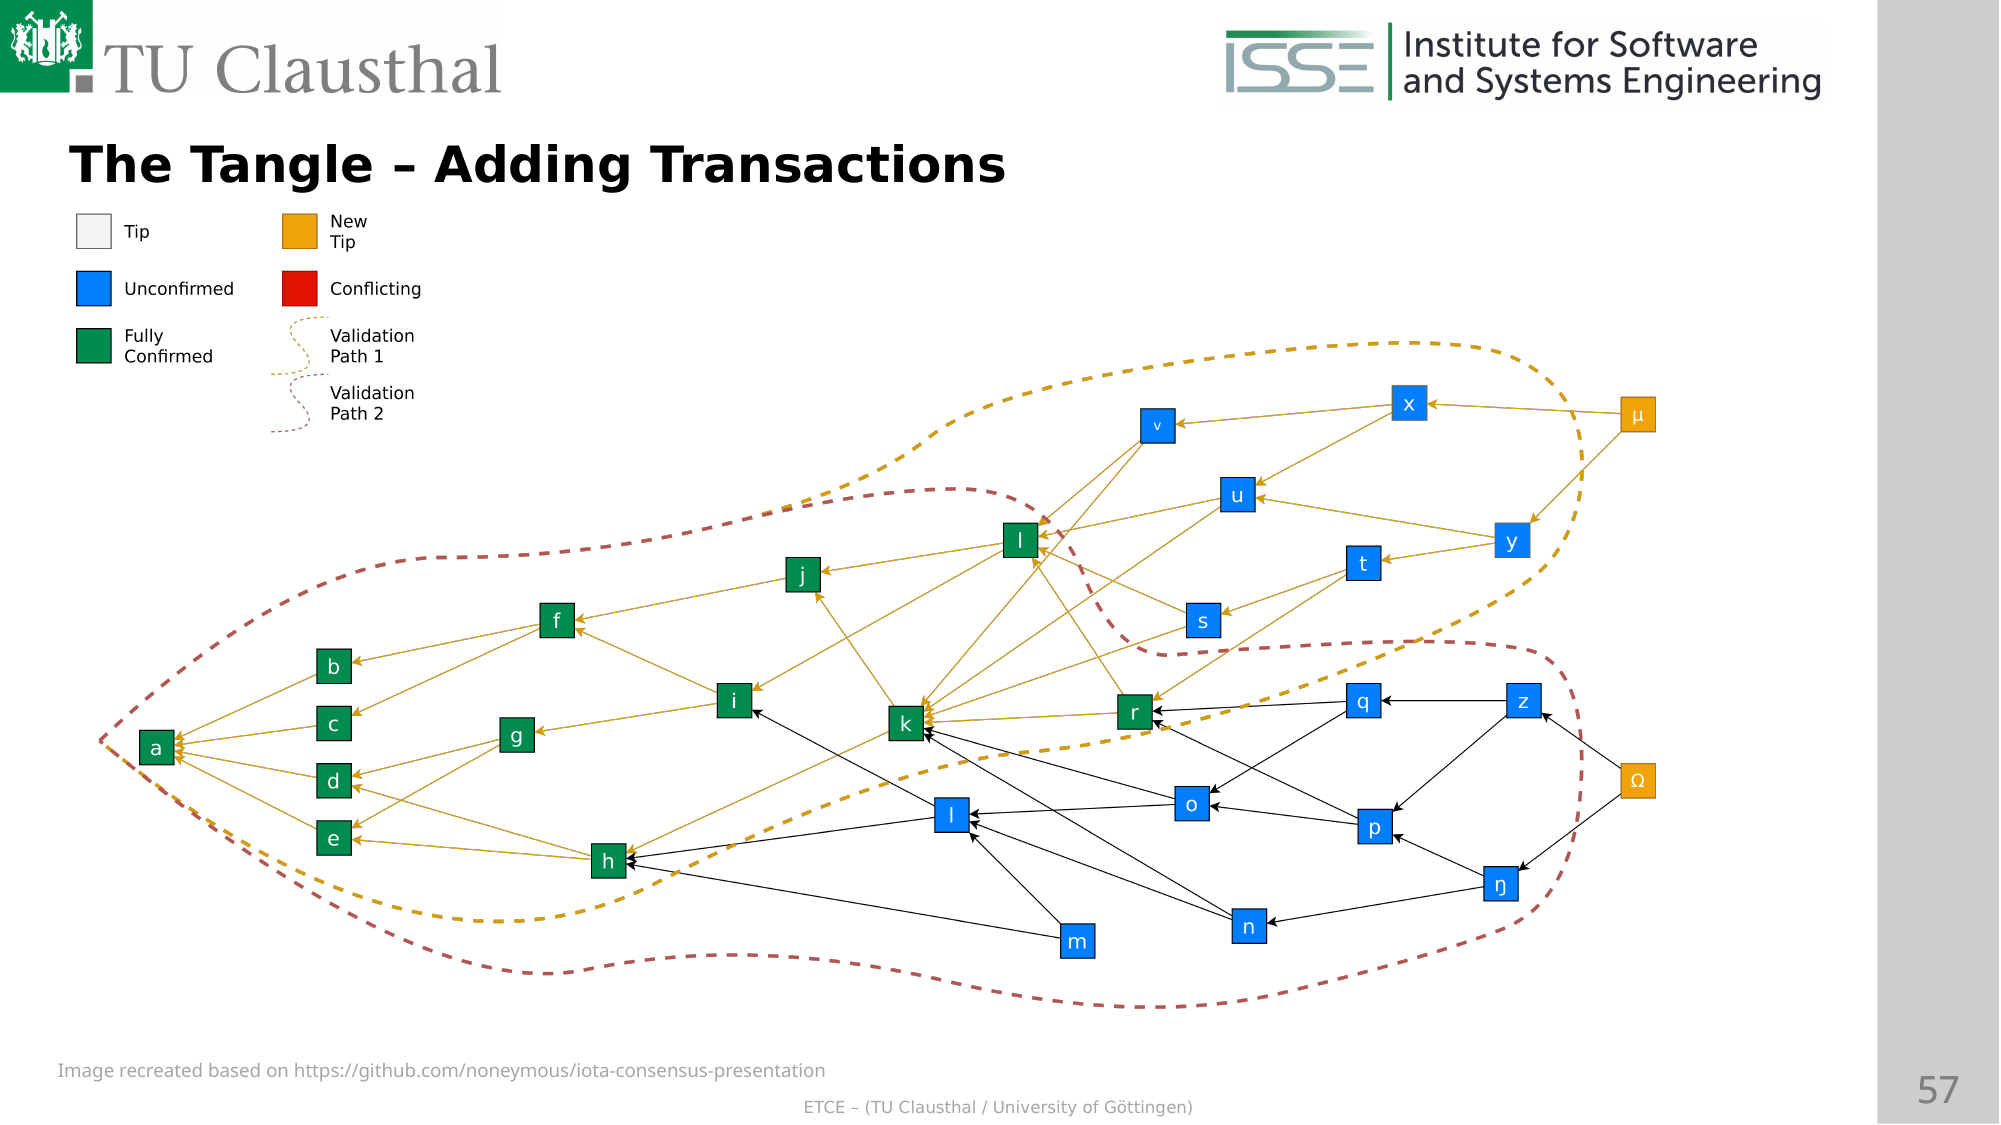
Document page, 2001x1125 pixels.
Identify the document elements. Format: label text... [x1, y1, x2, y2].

picture [1218, 22, 1826, 107]
picture [0, 0, 501, 93]
text_box The Tangle – Adding Transactions [54, 125, 1818, 207]
picture [76, 210, 1656, 1009]
text_box Image recreated based on https://github.com/noneymous/iota-consensus-presentation [43, 1051, 1521, 1089]
